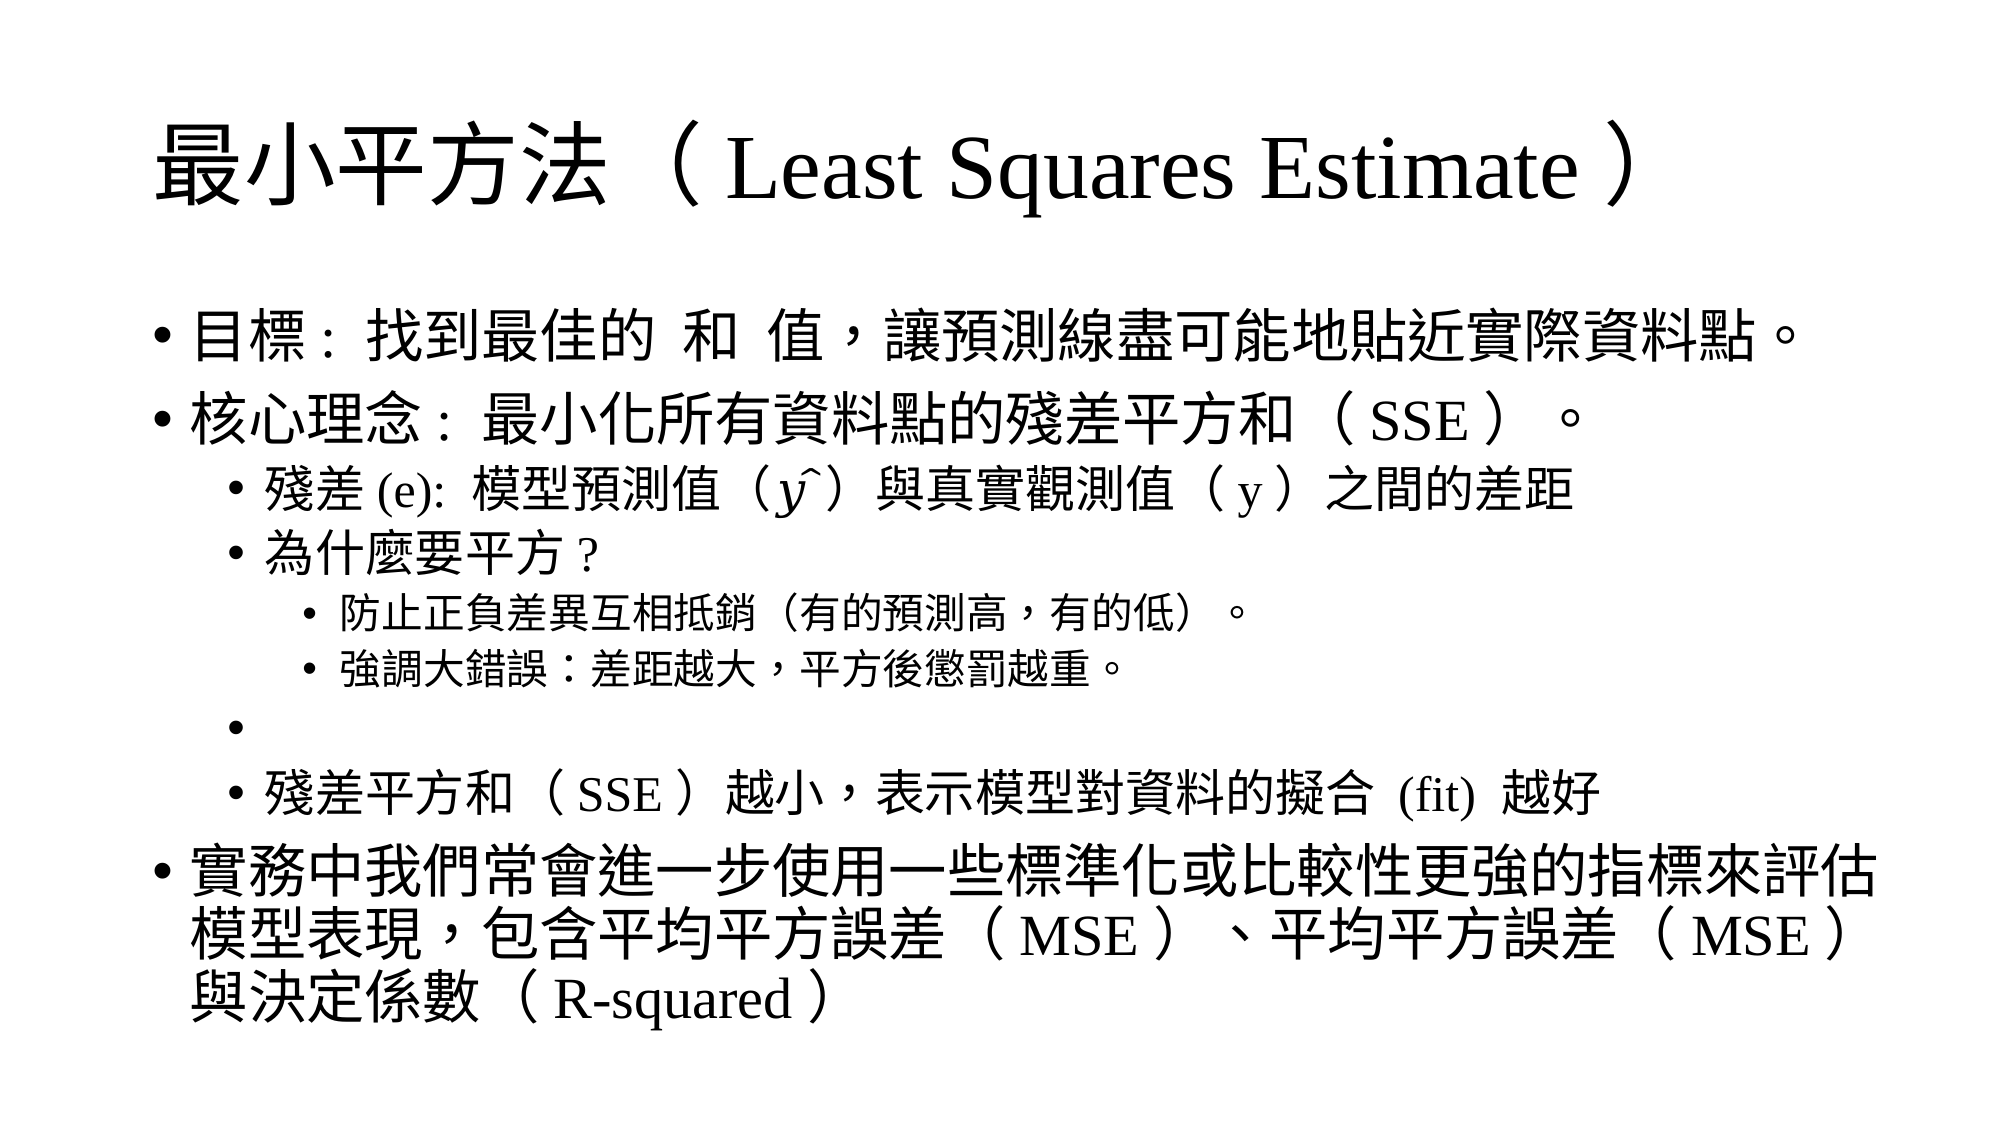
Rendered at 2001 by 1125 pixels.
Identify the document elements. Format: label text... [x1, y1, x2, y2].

title 最小平方法（Least Squares Estimate） [137, 59, 1863, 278]
